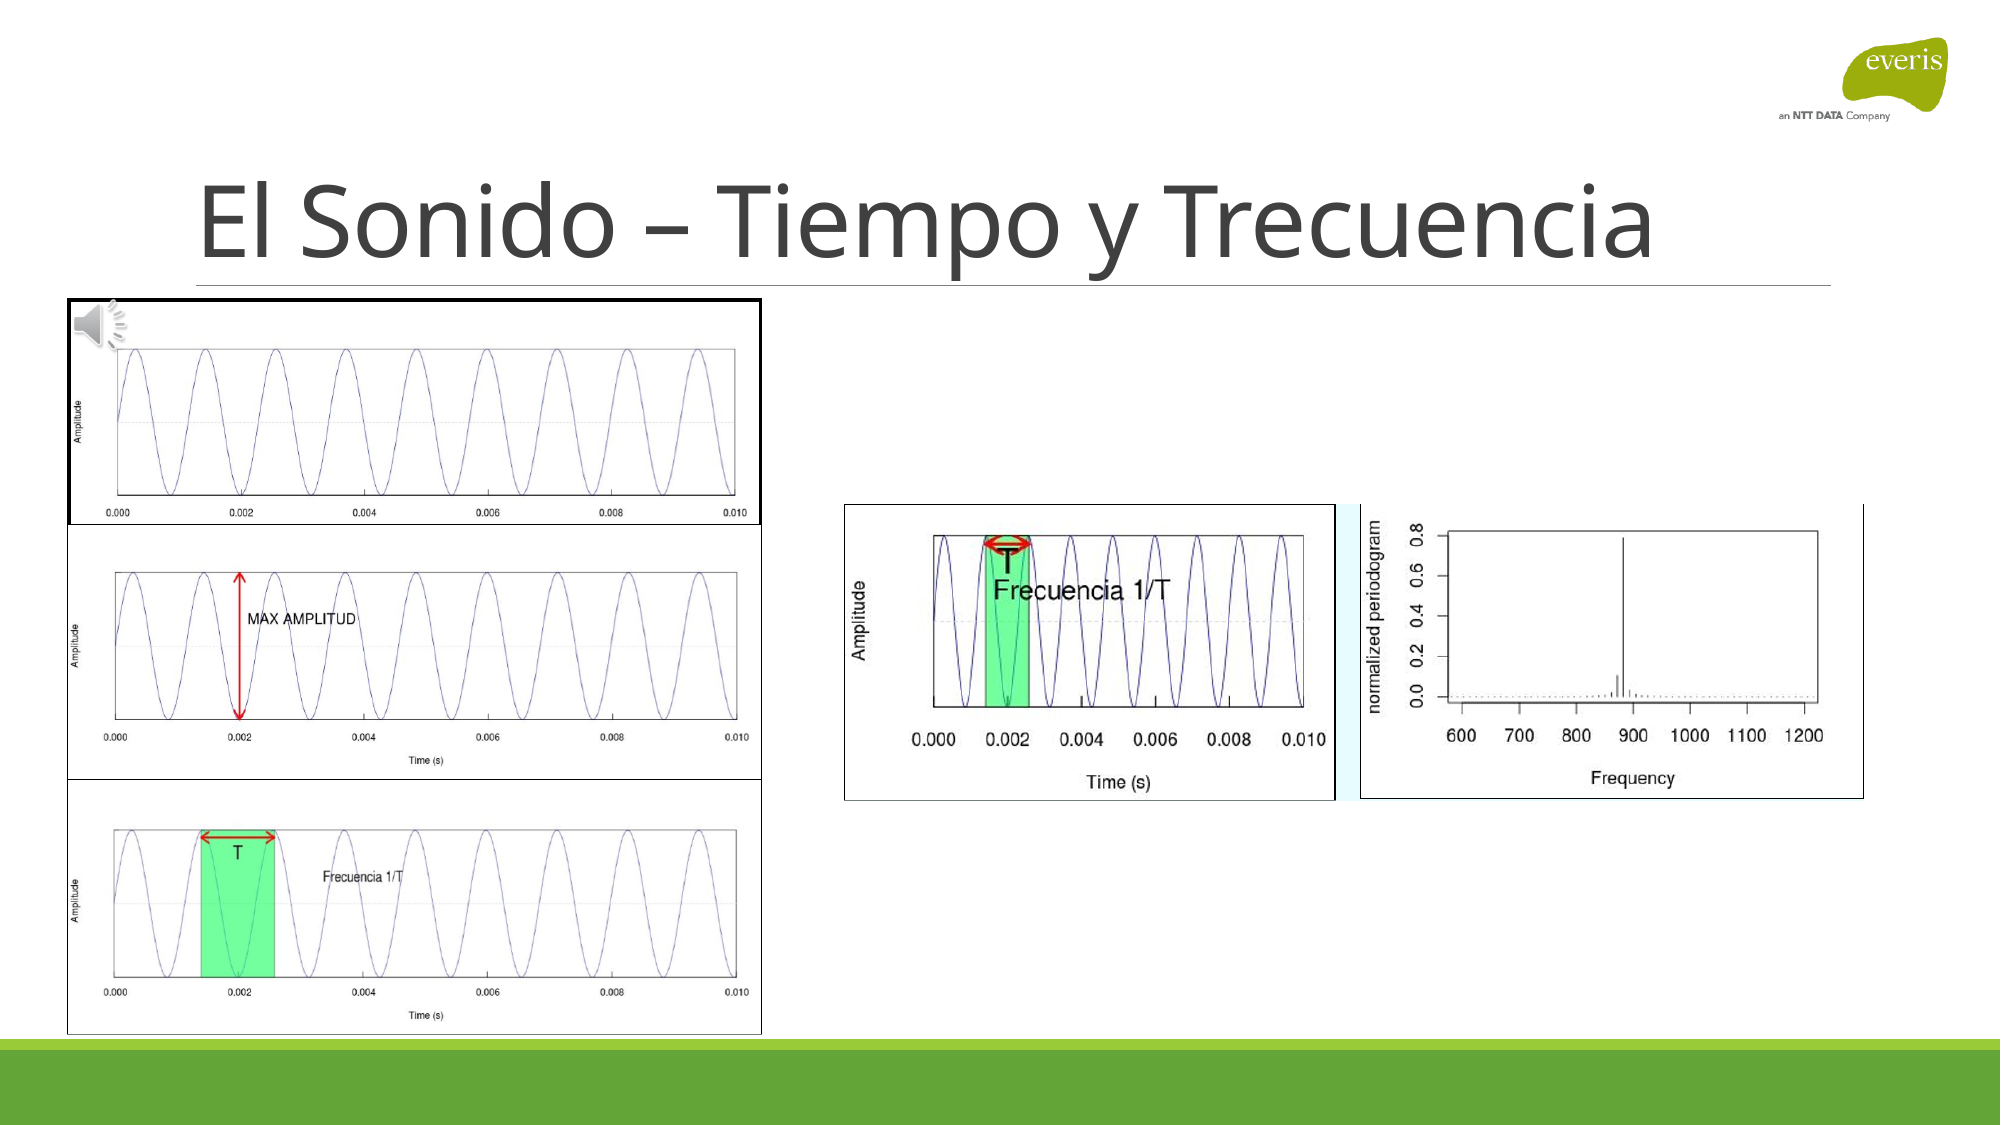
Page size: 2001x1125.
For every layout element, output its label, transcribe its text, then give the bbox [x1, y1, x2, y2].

picture [844, 503, 1864, 802]
picture [1771, 33, 1956, 125]
title El Sonido – Tiempo y Trecuencia [180, 47, 1830, 285]
picture [66, 524, 762, 1035]
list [66, 297, 762, 523]
